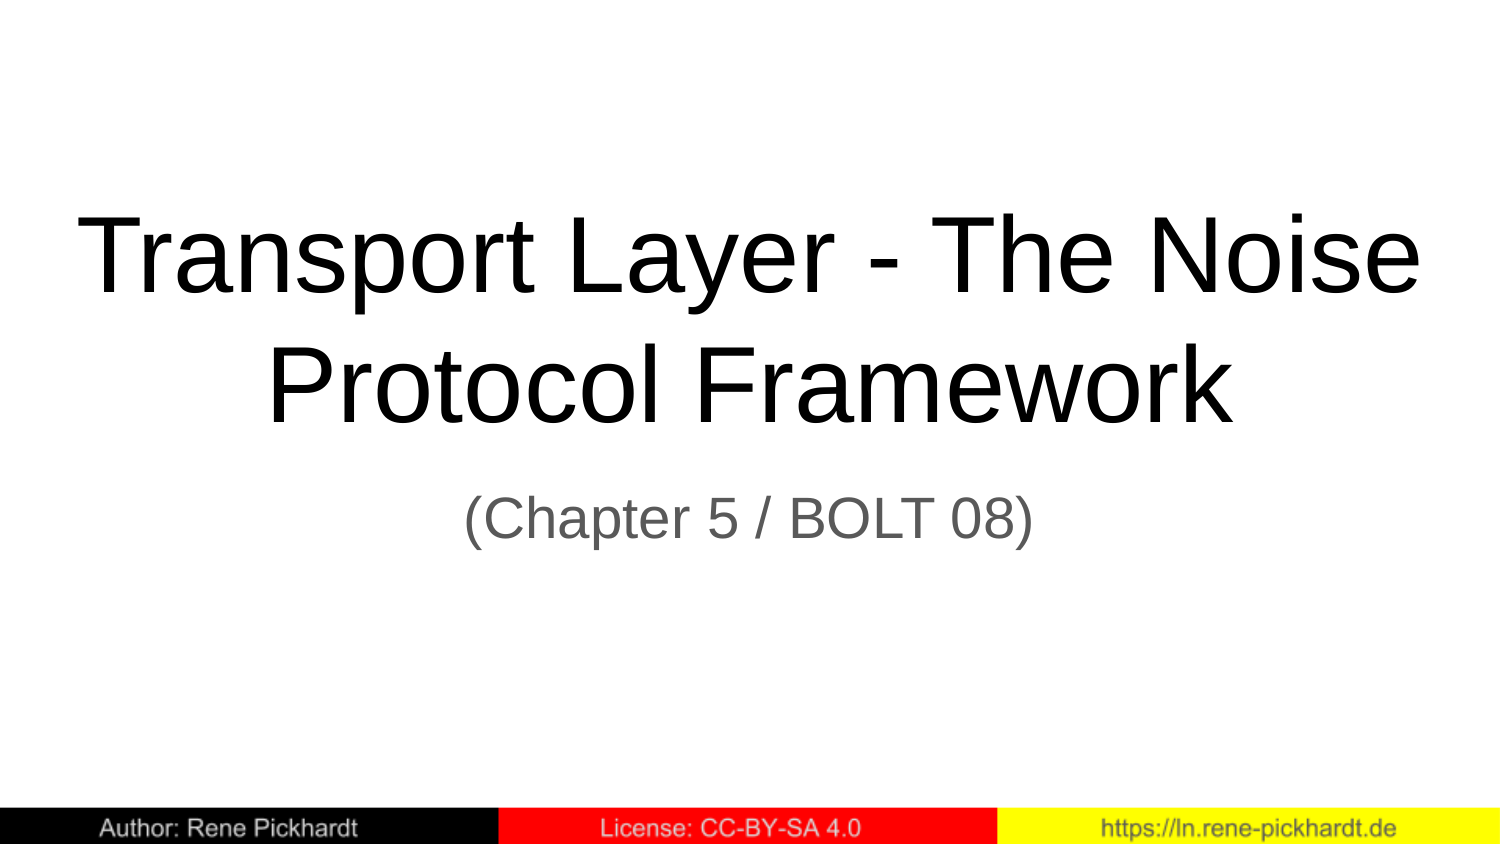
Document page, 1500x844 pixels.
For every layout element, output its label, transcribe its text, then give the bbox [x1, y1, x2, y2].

subtitle (Chapter 5 / BOLT 08) [51, 464, 1449, 595]
title Transport Layer - The Noise Protocol Framework [51, 122, 1449, 459]
picture [0, 0, 1500, 844]
